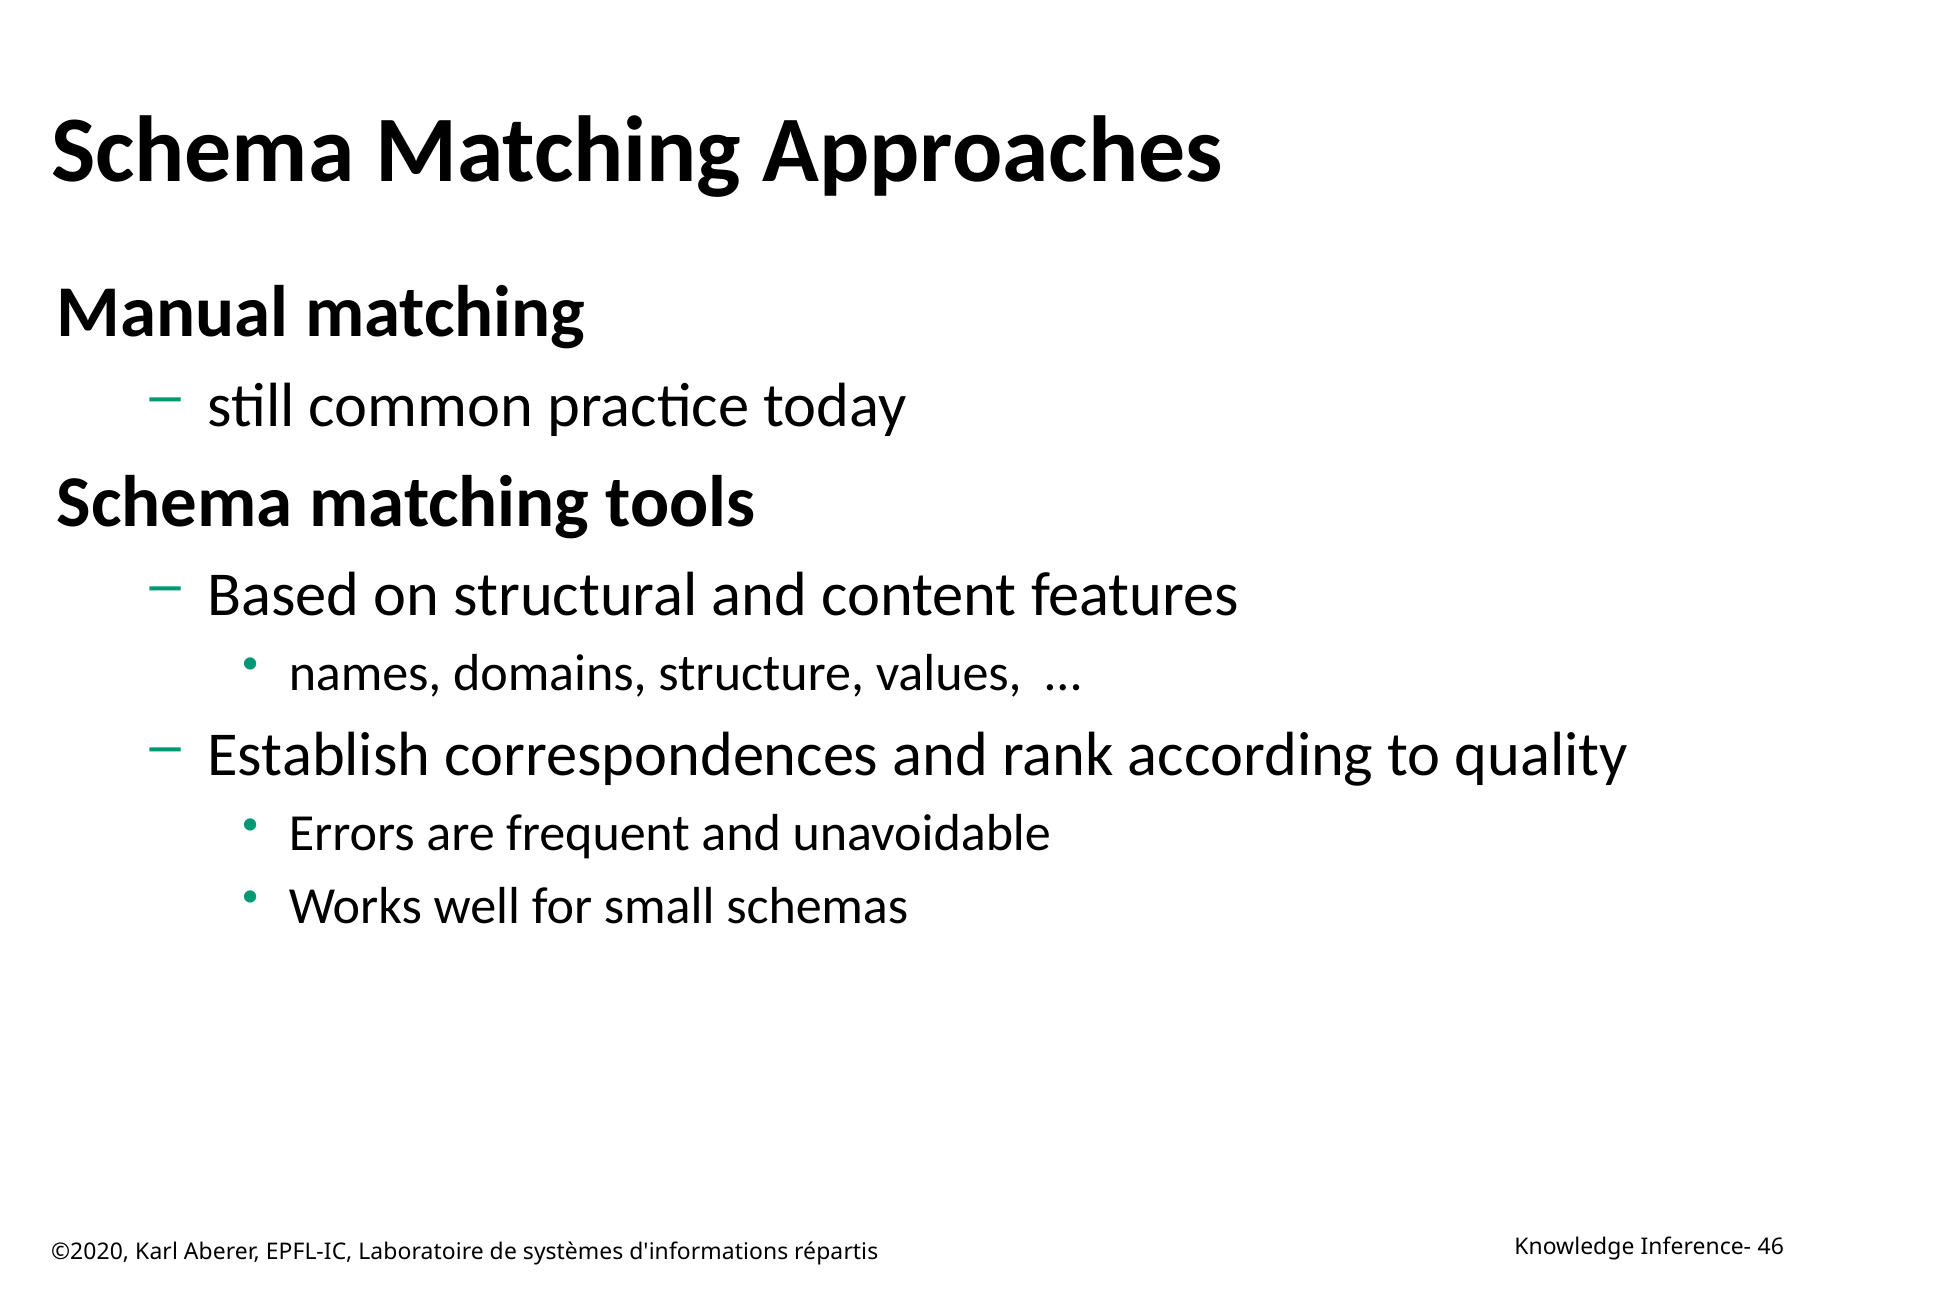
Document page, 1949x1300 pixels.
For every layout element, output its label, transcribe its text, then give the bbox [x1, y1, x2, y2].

footer ©2020, Karl Aberer, EPFL-IC, Laboratoire de systèmes d'informations répartis [32, 1227, 1284, 1271]
list Manual matching still common practice today Schema matching tools Based on structural and content features names, domains, structure, values, … Establish correspondences and rank according to quality Errors are frequent and unavoidable Works well for small schemas [37, 253, 1809, 1208]
title Schema Matching Approaches [32, 57, 1803, 232]
